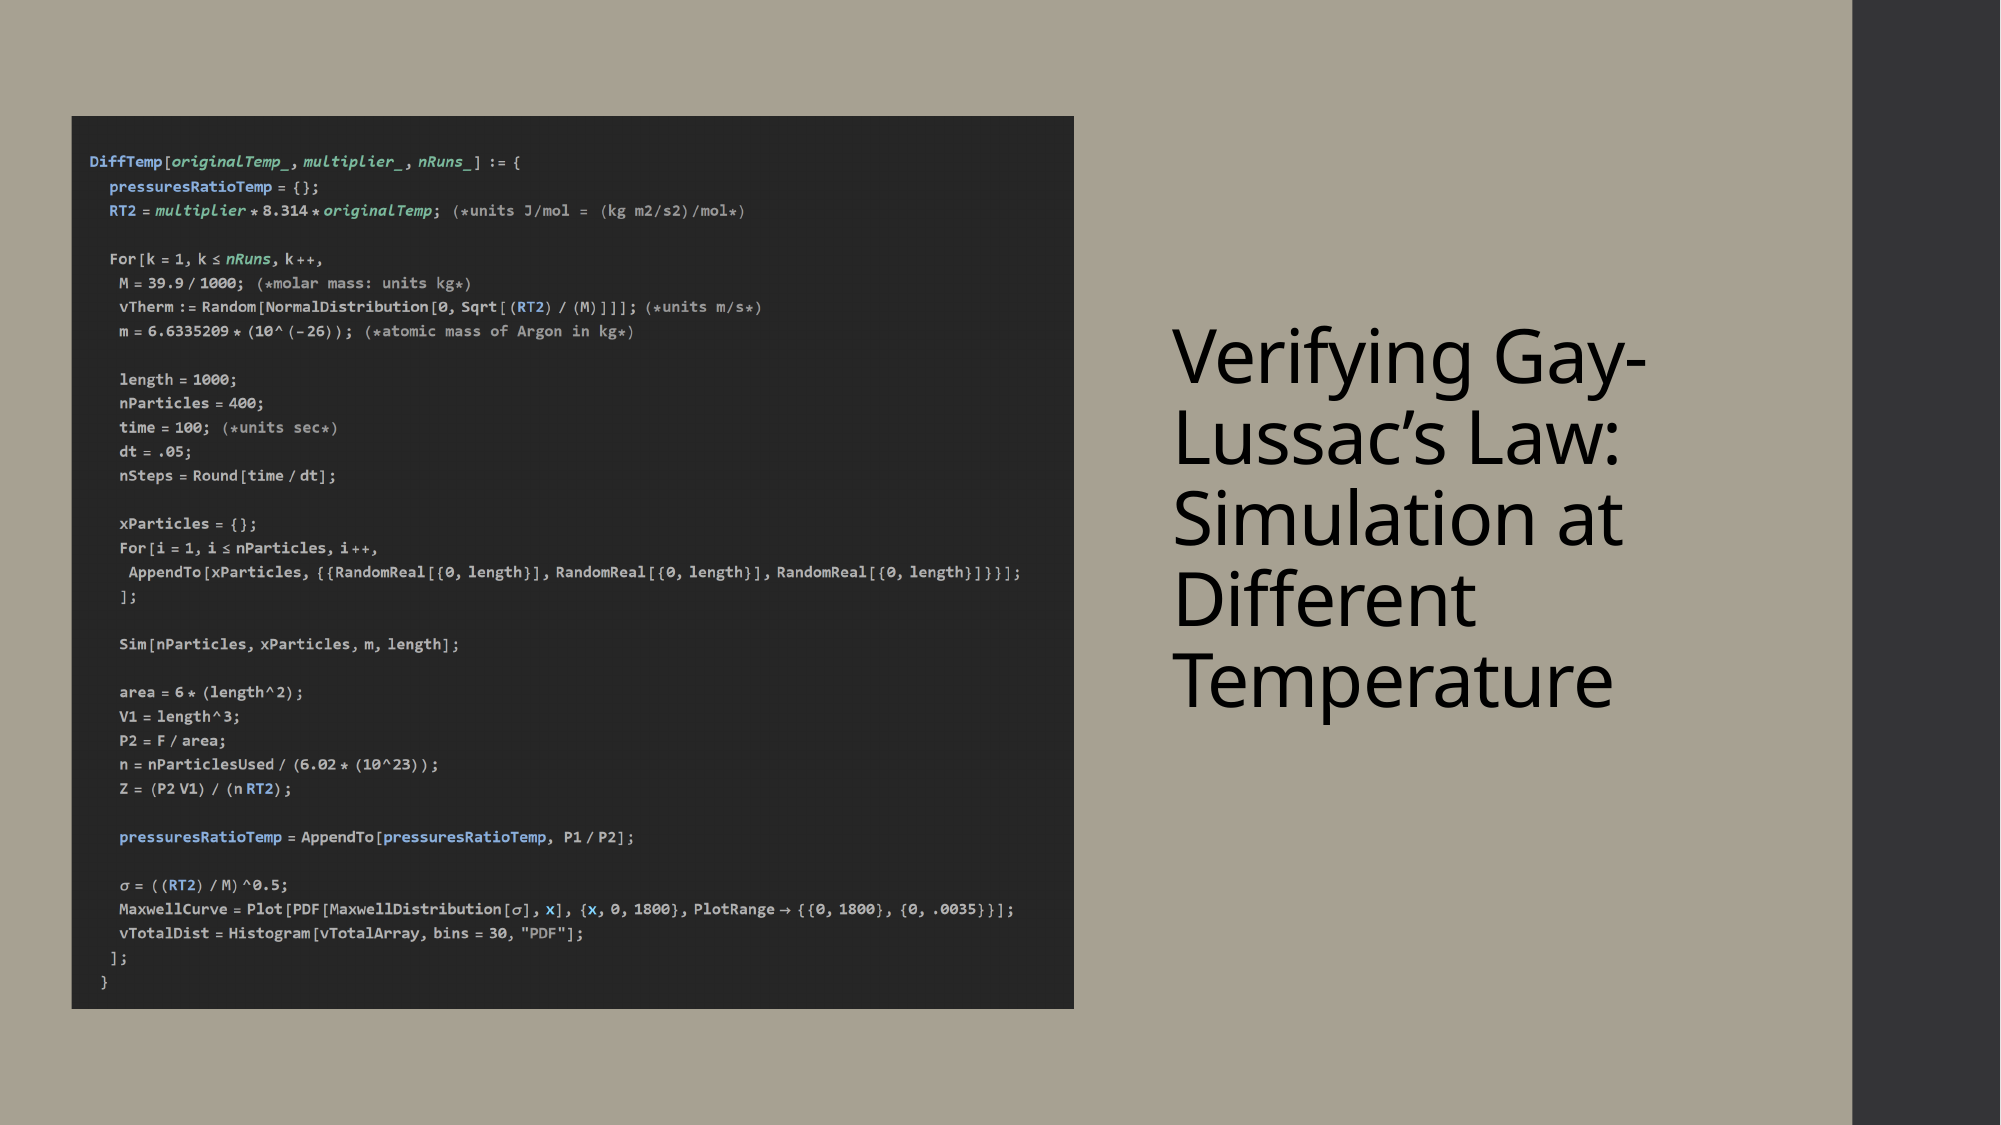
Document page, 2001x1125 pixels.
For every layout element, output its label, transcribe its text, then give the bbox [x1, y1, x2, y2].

title Verifying Gay-Lussac’s Law: Simulation at Different Temperature [1157, 514, 1840, 732]
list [71, 116, 1075, 1009]
